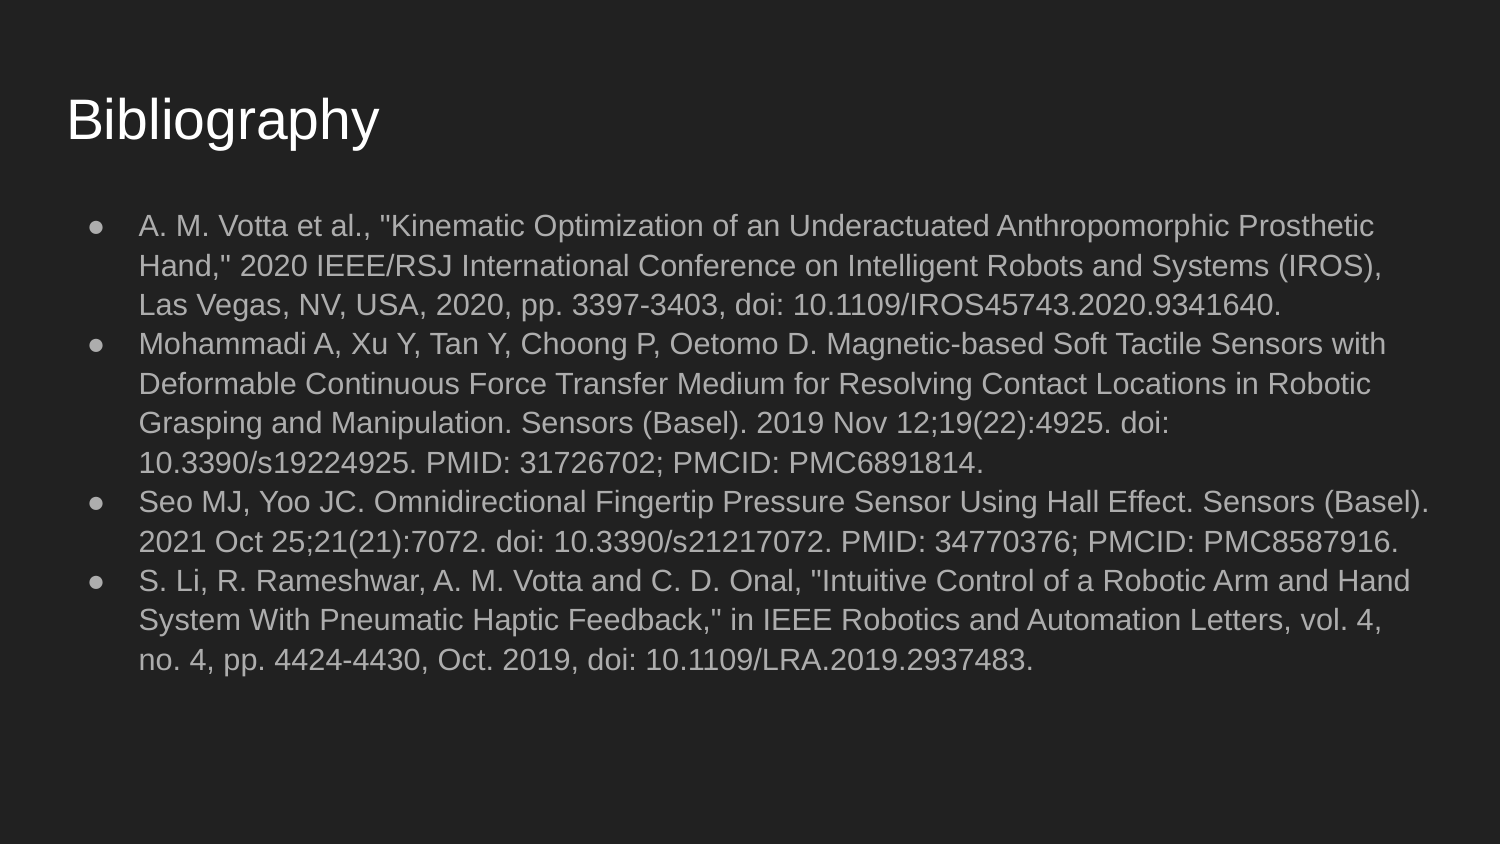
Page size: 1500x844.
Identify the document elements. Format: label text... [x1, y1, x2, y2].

title Bibliography [51, 72, 1449, 167]
list A. M. Votta et al., "Kinematic Optimization of an Underactuated Anthropomorphic Prosthetic Hand," 2020 IEEE/RSJ International Conference on Intelligent Robots and Systems (IROS), Las Vegas, NV, USA, 2020, pp. 3397-3403, doi: 10.1109/IROS45743.2020.9341640. Mohammadi A, Xu Y, Tan Y, Choong P, Oetomo D. Magnetic-based Soft Tactile Sensors with Deformable Continuous Force Transfer Medium for Resolving Contact Locations in Robotic Grasping and Manipulation. Sensors (Basel). 2019 Nov 12;19(22):4925. doi: 10.3390/s19224925. PMID: 31726702; PMCID: PMC6891814. Seo MJ, Yoo JC. Omnidirectional Fingertip Pressure Sensor Using Hall Effect. Sensors (Basel). 2021 Oct 25;21(21):7072. doi: 10.3390/s21217072. PMID: 34770376; PMCID: PMC8587916. S. Li, R. Rameshwar, A. M. Votta and C. D. Onal, "Intuitive Control of a Robotic Arm and Hand System With Pneumatic Haptic Feedback," in IEEE Robotics and Automation Letters, vol. 4, no. 4, pp. 4424-4430, Oct. 2019, doi: 10.1109/LRA.2019.2937483. [51, 189, 1449, 750]
